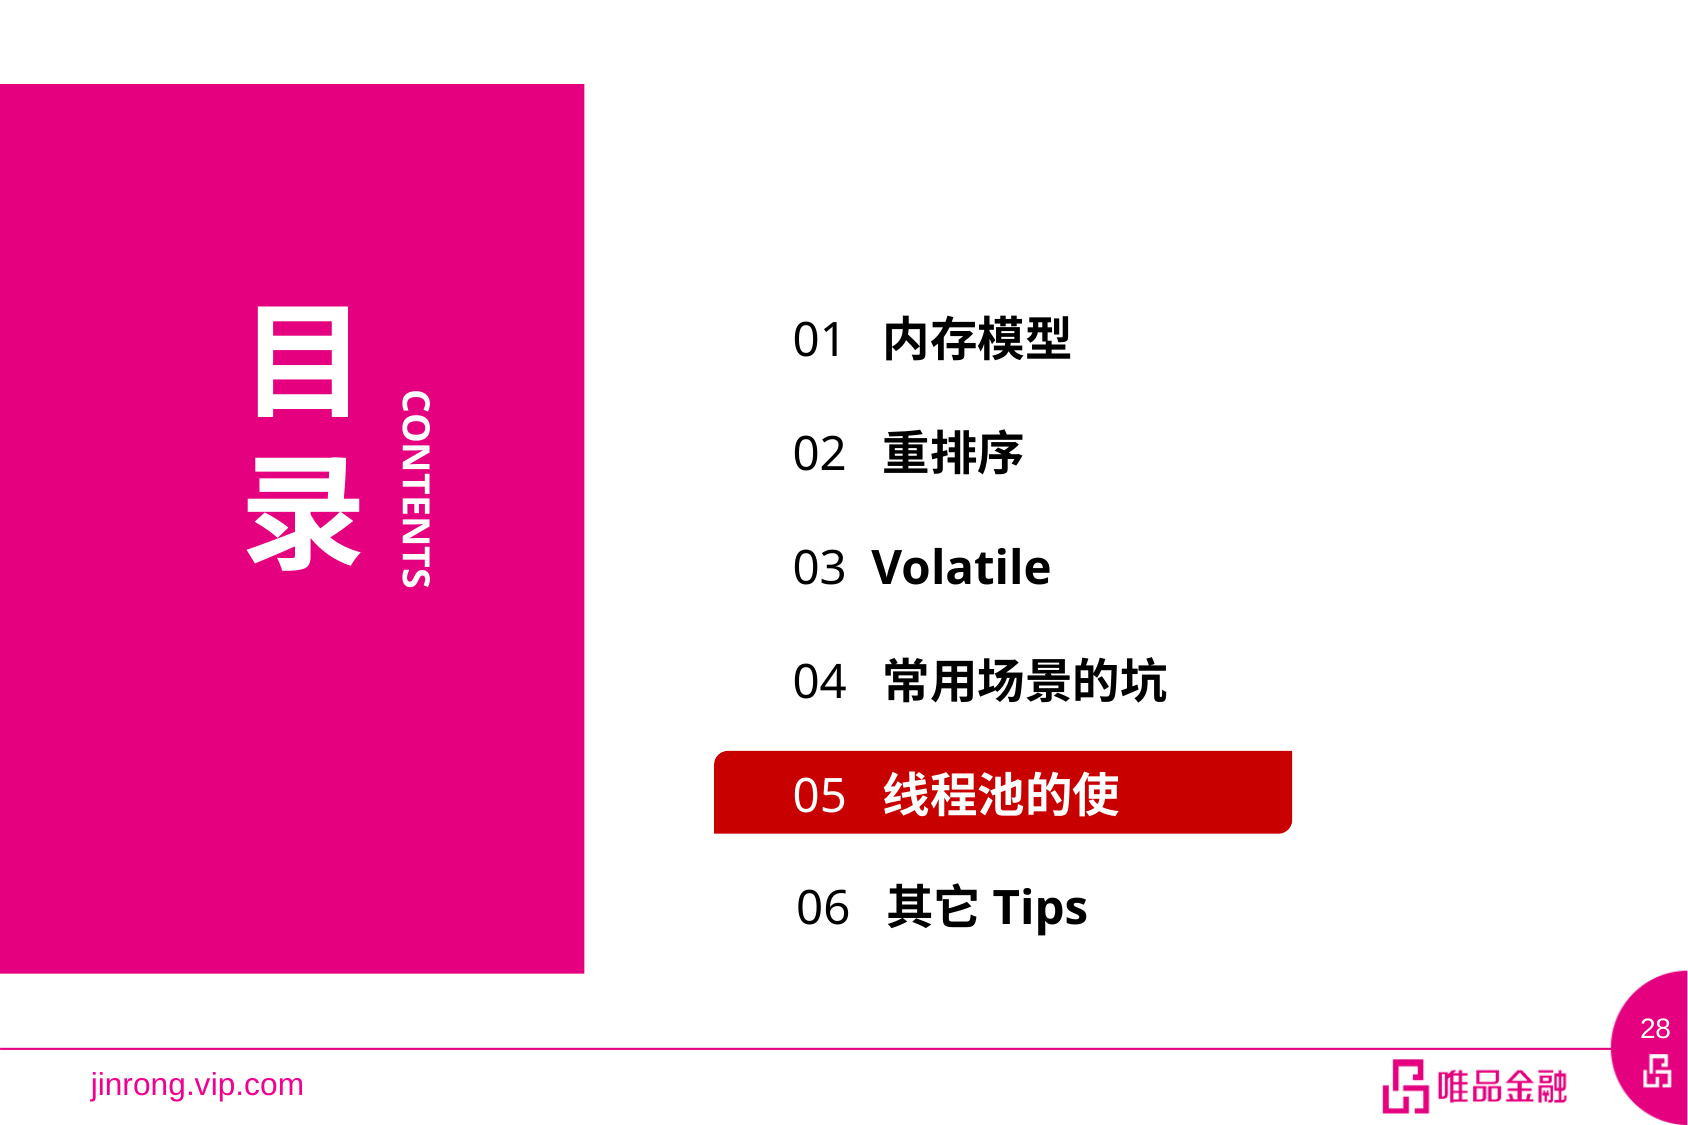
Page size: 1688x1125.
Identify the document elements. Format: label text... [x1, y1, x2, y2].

text_box 03 Volatile [776, 517, 1195, 602]
text_box 02 重排序 [776, 403, 1189, 488]
text_box [1183, 748, 1295, 836]
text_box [225, 273, 456, 610]
text_box 04 常用场景的坑 [776, 631, 1232, 716]
text_box [711, 748, 776, 836]
text_box [0, 82, 587, 976]
text_box 06 其它Tips [779, 858, 1186, 943]
text_box 05 线程池的使用 [776, 745, 1183, 898]
picture [0, 0, 1688, 1125]
text_box 01 内存模型 [776, 289, 1205, 374]
